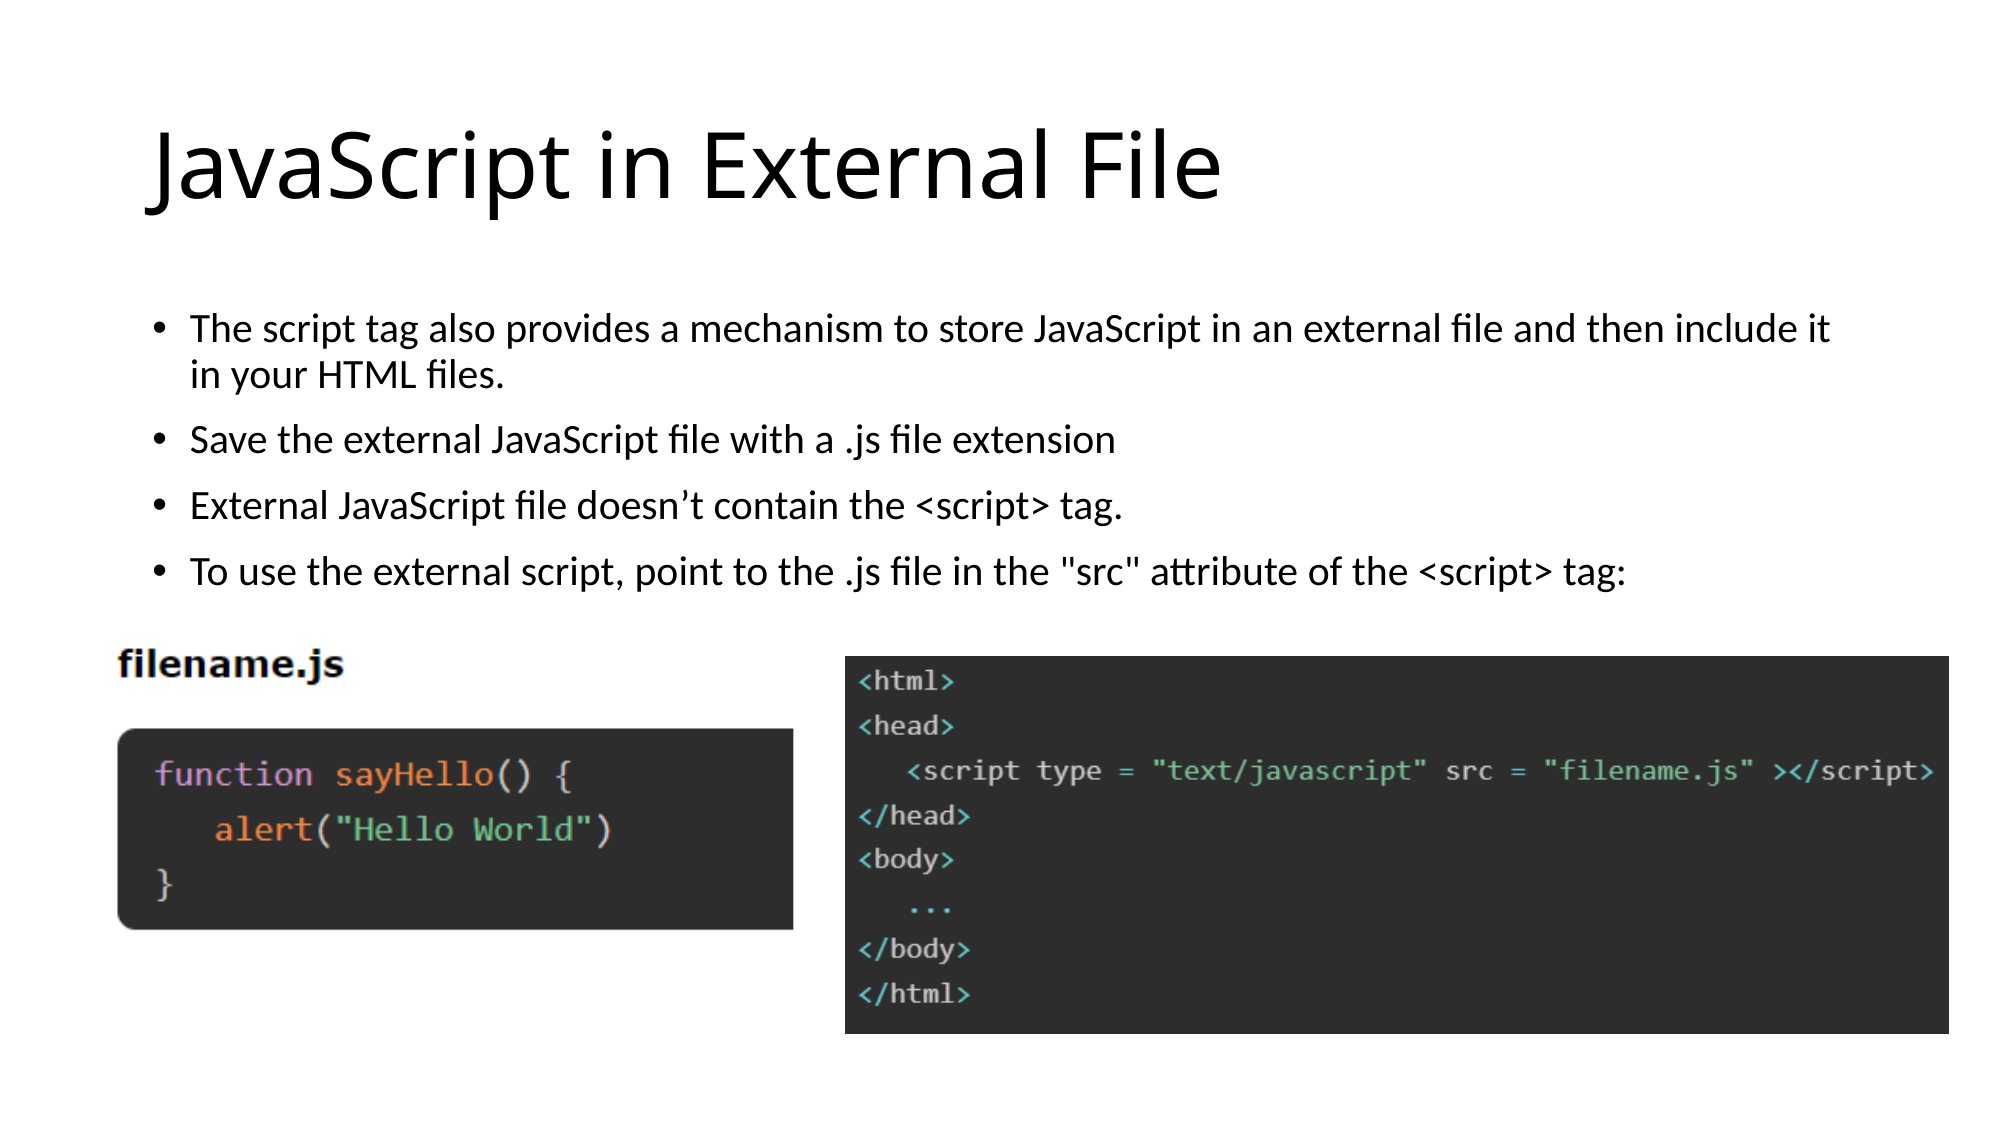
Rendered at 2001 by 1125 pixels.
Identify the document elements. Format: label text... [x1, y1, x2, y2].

list The script tag also provides a mechanism to store JavaScript in an external file and then include it in your HTML files. Save the external JavaScript file with a .js file extension External JavaScript file doesn’t contain the <script> tag. To use the external script, point to the .js file in the "src" attribute of the <script> tag: [137, 299, 1863, 1014]
picture [99, 634, 794, 953]
title JavaScript in External File [137, 59, 1863, 278]
picture [845, 656, 1949, 1034]
